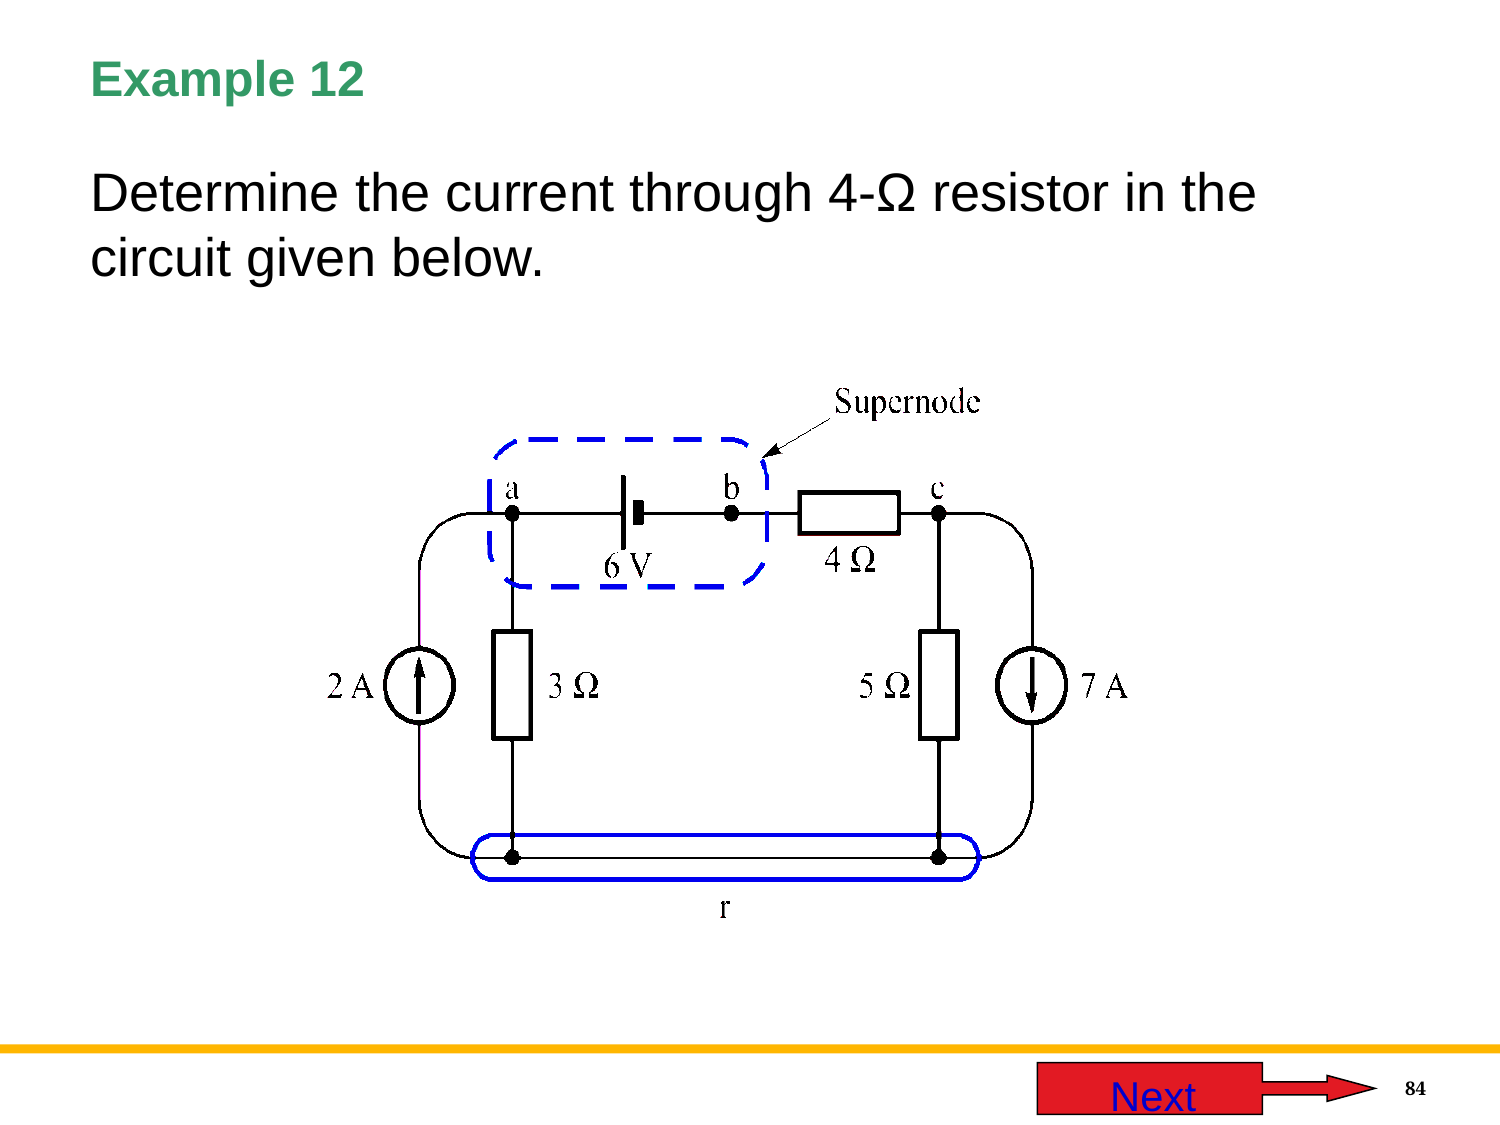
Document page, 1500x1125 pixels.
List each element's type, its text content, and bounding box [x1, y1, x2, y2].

slide_number 84 [1375, 1071, 1442, 1109]
list Determine the current through 4-Ω resistor in the circuit given below. [75, 149, 1375, 300]
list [312, 386, 1138, 930]
title Example 12 [75, 45, 1425, 325]
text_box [1037, 1062, 1375, 1125]
